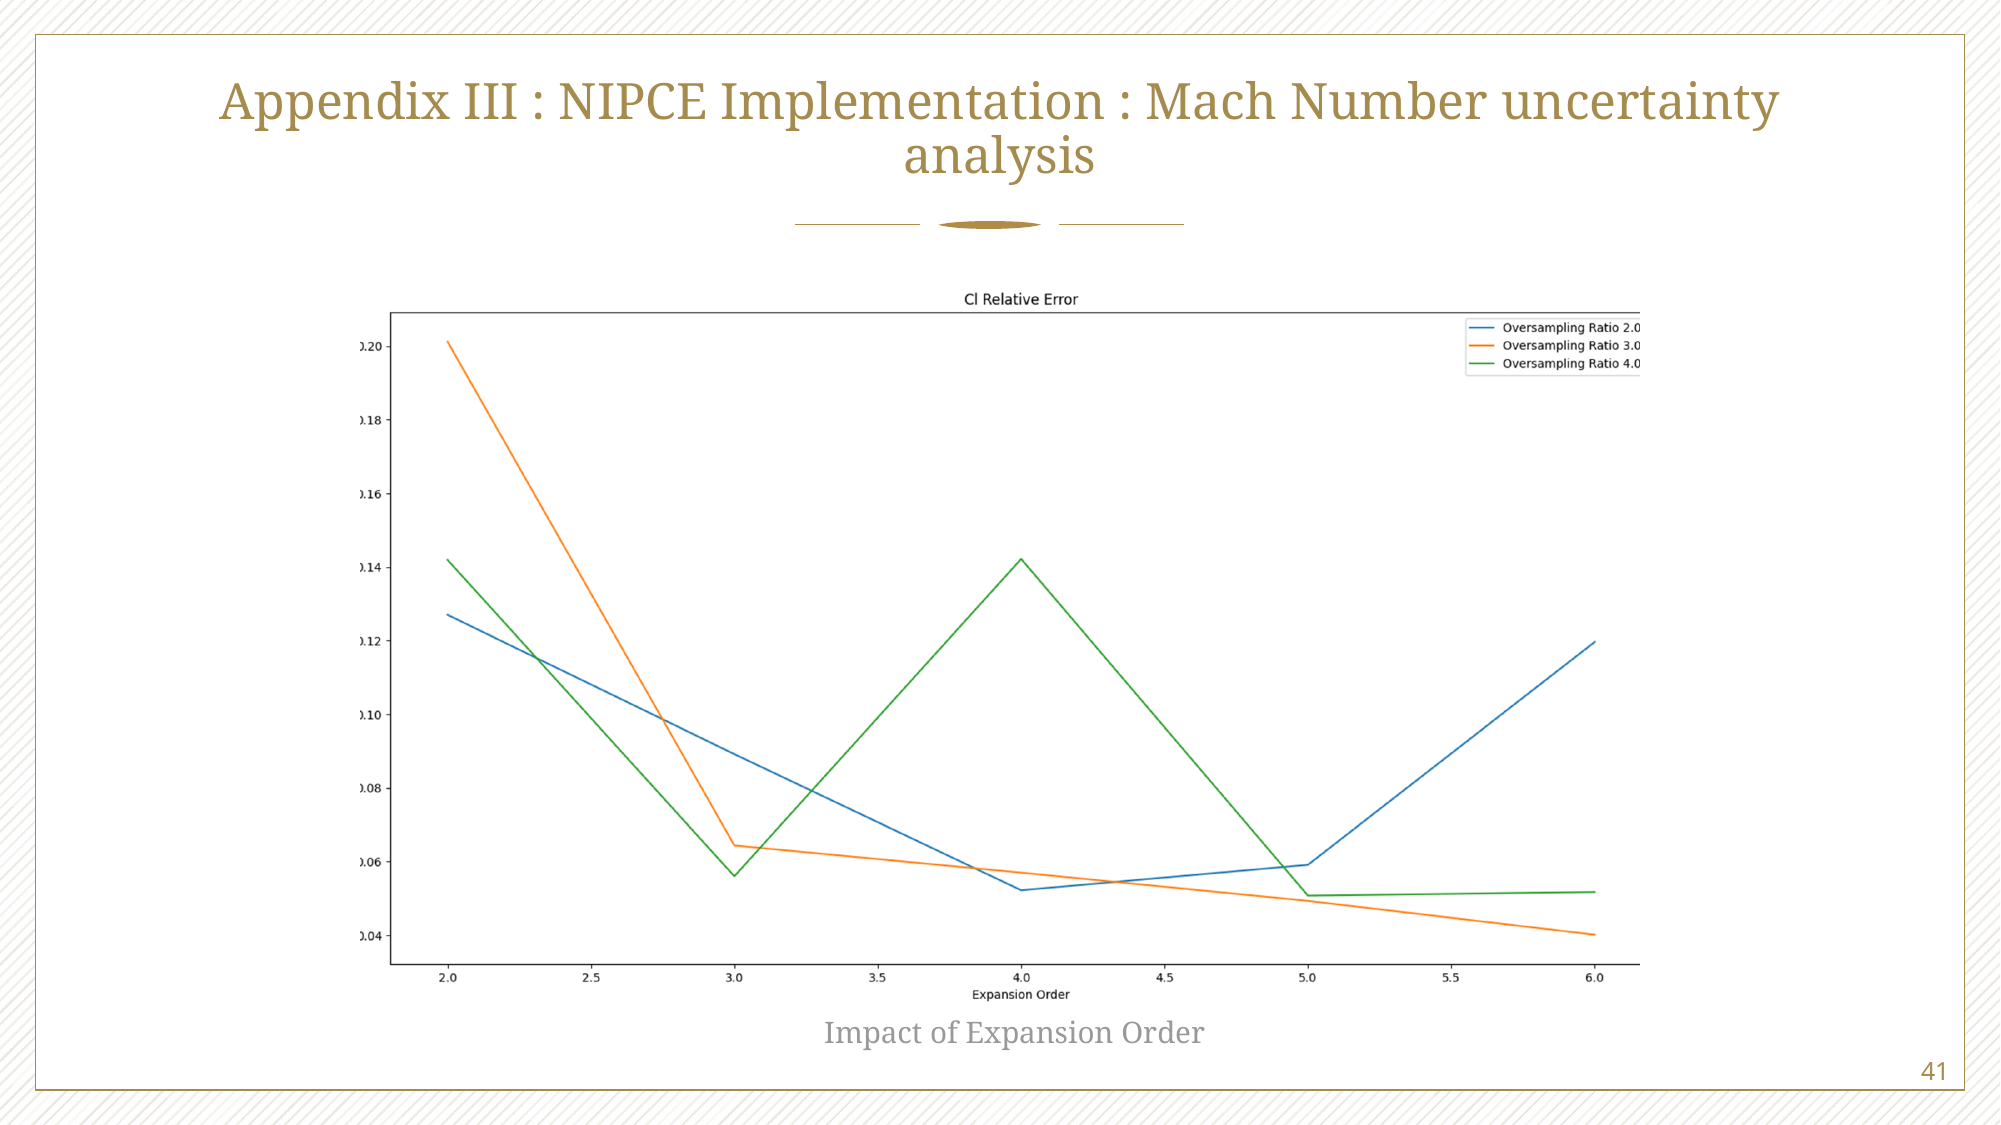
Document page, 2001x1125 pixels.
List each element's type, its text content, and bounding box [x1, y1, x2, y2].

title Appendix III : NIPCE Implementation : Mach Number uncertainty analysis [137, 34, 1863, 226]
list Impact of Expansion Order [824, 1023, 1217, 1069]
slide_number ‹#› [1514, 1042, 1965, 1103]
picture [0, 0, 2001, 1125]
